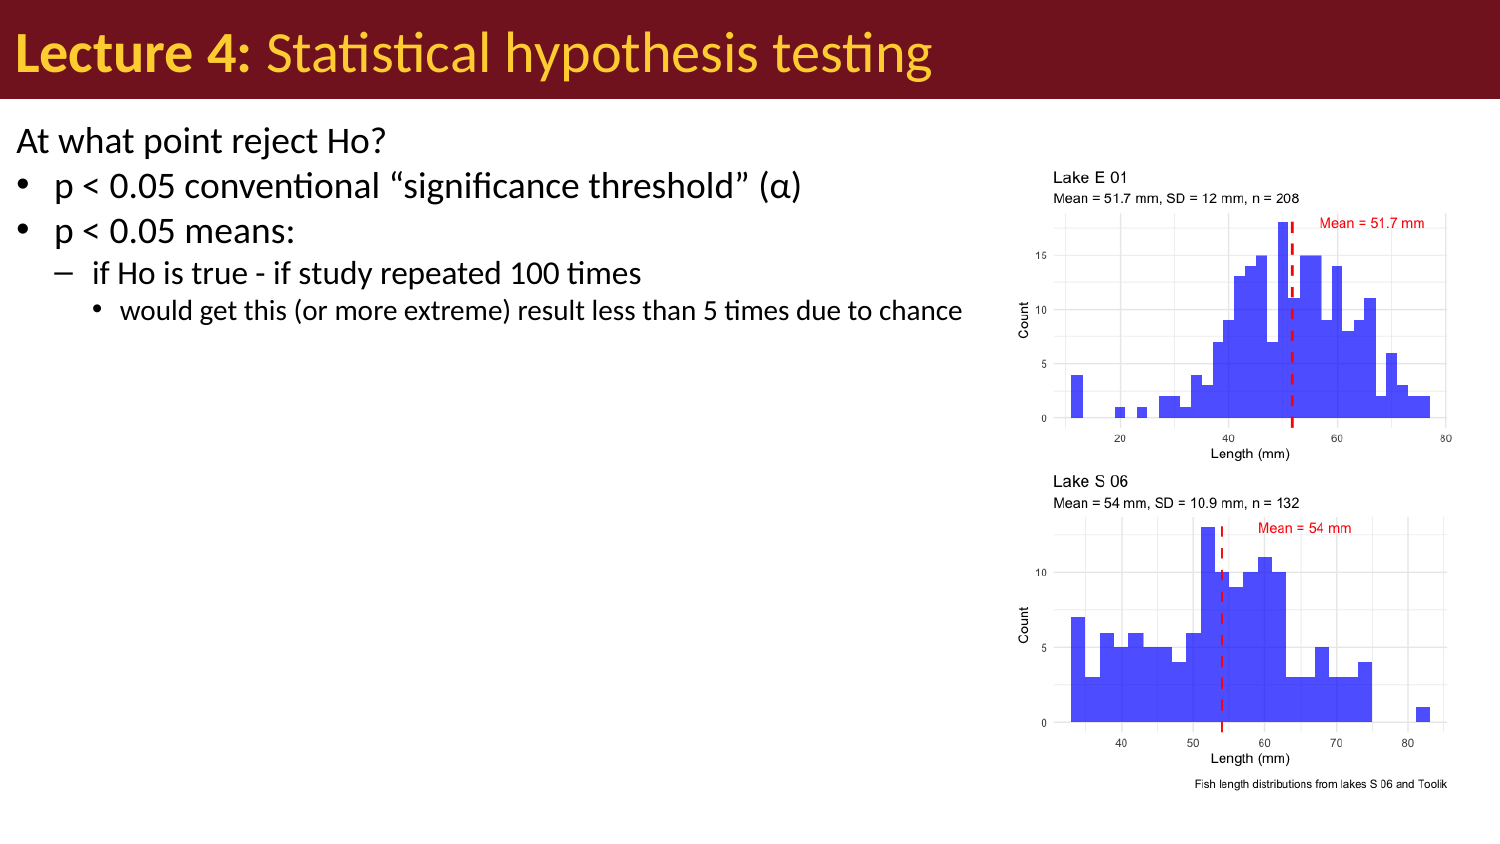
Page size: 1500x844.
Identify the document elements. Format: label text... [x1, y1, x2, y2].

picture [1003, 155, 1461, 796]
list At what point reject Ho? p < 0.05 conventional “significance threshold” (α) p < 0.05 means: if Ho is true - if study repeated 100 times would get this (or more extreme) result less than 5 times due to chance [1, 108, 988, 844]
title Lecture 4: Statistical hypothesis testing [0, 0, 1500, 99]
